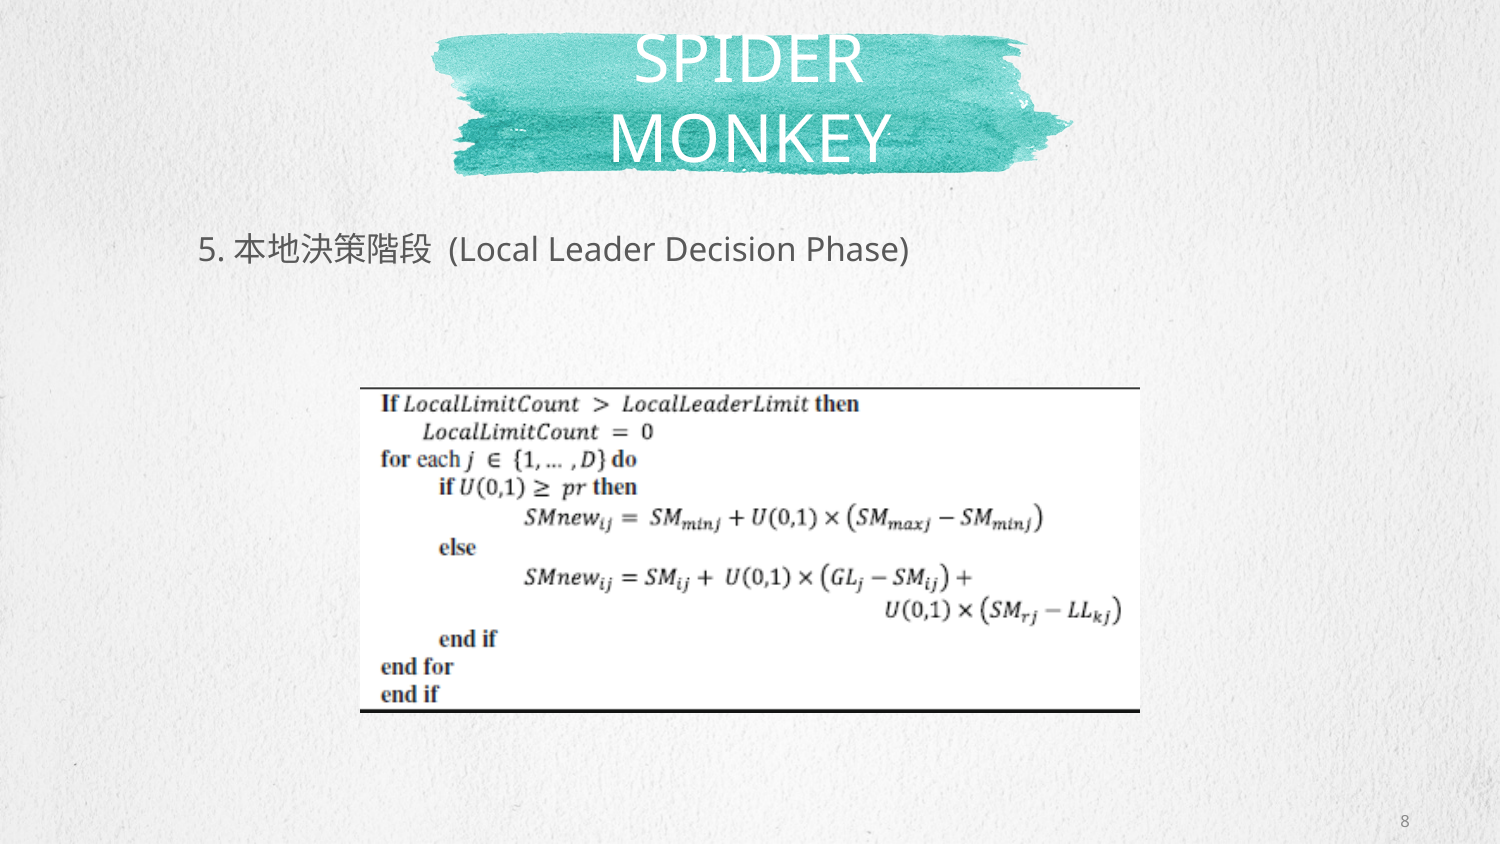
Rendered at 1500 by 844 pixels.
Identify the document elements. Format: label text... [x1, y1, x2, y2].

picture [0, 0, 1500, 844]
title Spider monkey [520, 37, 980, 154]
slide_number 8 [1074, 799, 1425, 844]
text_box 5.本地決策階段 (Local Leader Decision Phase) [182, 220, 1306, 301]
